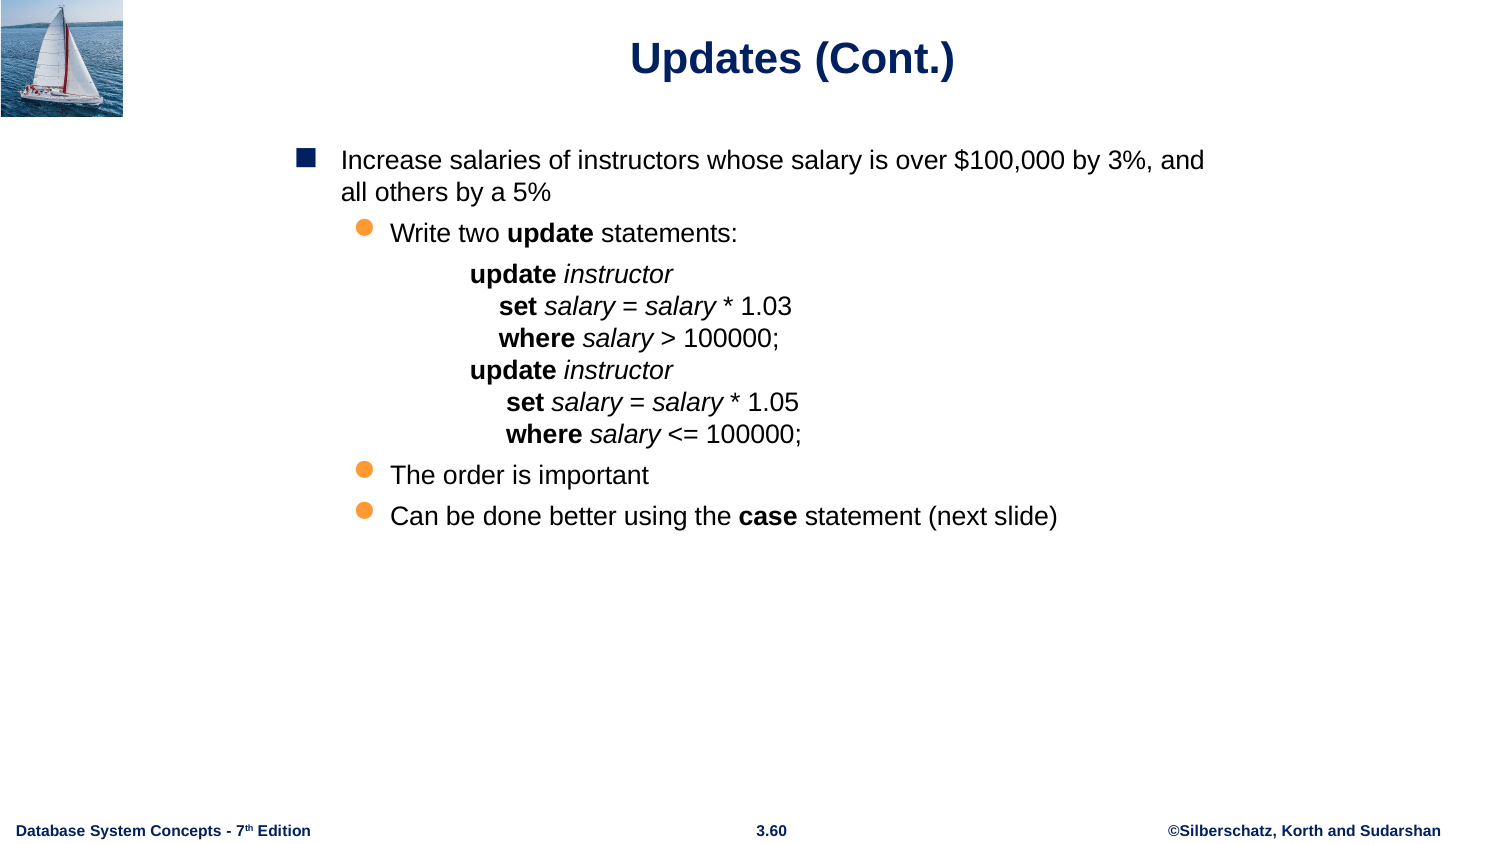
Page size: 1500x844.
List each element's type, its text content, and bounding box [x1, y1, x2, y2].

title Updates (Cont.) [295, 14, 1290, 91]
picture [0, 0, 123, 117]
list Increase salaries of instructors whose salary is over $100,000 by 3%, and all others by a 5% Write two update statements: update instructor set salary = salary * 1.03 where salary > 100000; update instructor set salary = salary * 1.05 where salary <= 100000; The order is important Can be done better using the case statement (next slide) [283, 135, 1223, 621]
